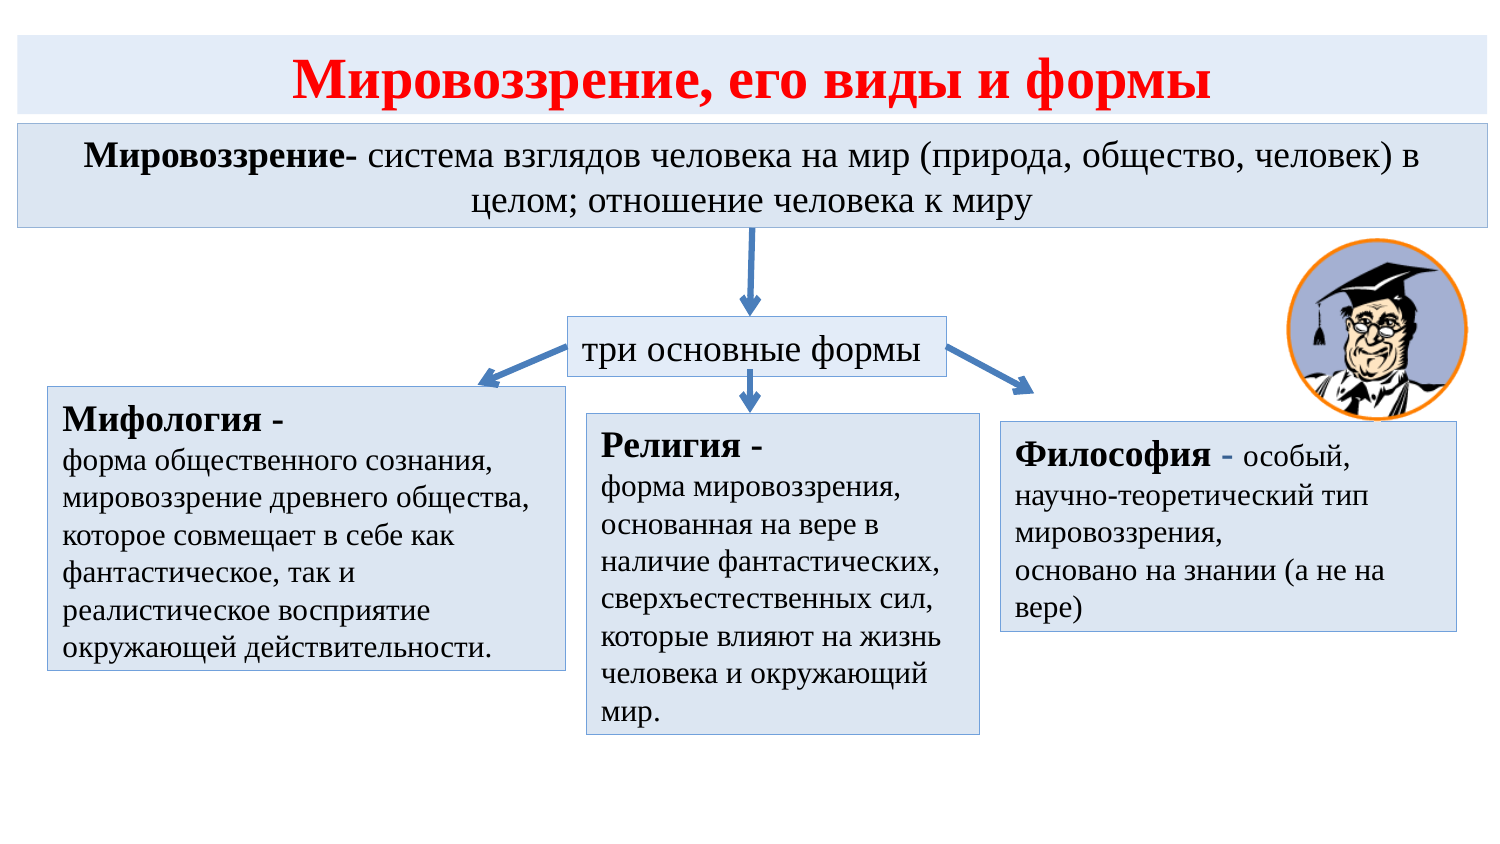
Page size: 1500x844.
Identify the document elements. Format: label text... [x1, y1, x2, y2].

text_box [477, 346, 566, 385]
picture [1285, 238, 1470, 423]
title Мировоззрение, его виды и формы [17, 35, 1488, 115]
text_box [749, 228, 753, 317]
text_box Религия - форма мировоззрения, основанная на вере в наличие фантастических, сверхъестественных сил, которые влияют на жизнь человека и окружающий мир. [586, 413, 980, 735]
text_box Мифология - форма общественного сознания, мировоззрение древнего общества, которое совмещает в себе как фантастическое, так и реалистическое восприятие окружающей действительности. [47, 386, 566, 671]
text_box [947, 346, 1035, 394]
text_box три основные формы [567, 316, 947, 377]
text_box Философия - особый, научно-теоретический тип мировоззрения, основано на знании (а не на вере) [1000, 421, 1457, 632]
text_box Мировоззрение- система взглядов человека на мир (природа, общество, человек) в целом; отношение человека к миру [17, 123, 1488, 228]
